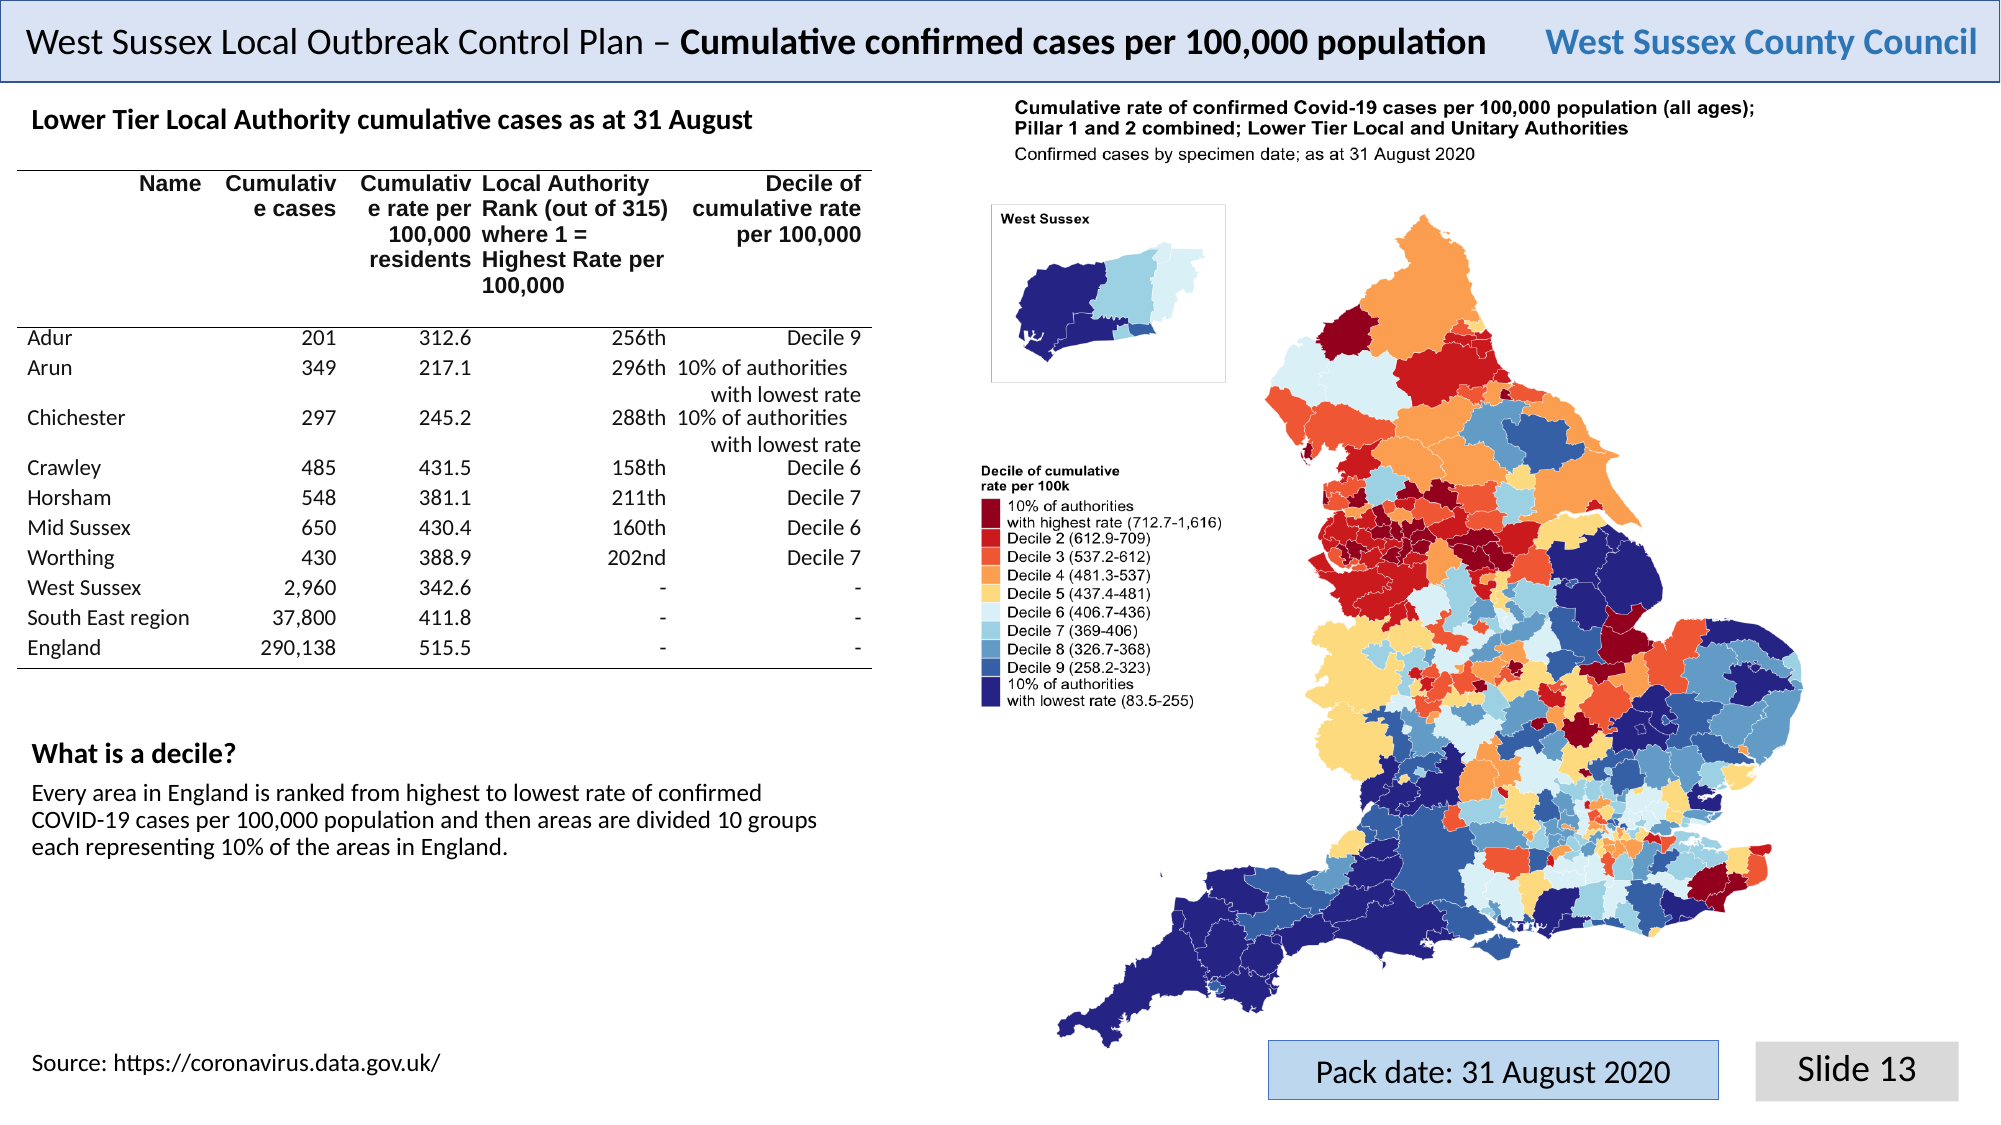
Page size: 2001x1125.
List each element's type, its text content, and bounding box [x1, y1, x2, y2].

table_cell Decile 7 [677, 548, 872, 578]
table_cell 349 [212, 358, 347, 408]
table_cell 2,960 [212, 578, 347, 608]
table_cell England [17, 638, 212, 668]
table_cell West Sussex [17, 578, 212, 608]
table_cell 381.1 [347, 488, 482, 518]
table_cell 297 [212, 408, 347, 458]
table_cell 312.6 [347, 328, 482, 358]
table_cell 160th [482, 518, 677, 548]
table_cell Arun [17, 358, 212, 408]
table_header Decile of cumulative rate per 100,000 [677, 171, 872, 327]
table_cell 515.5 [347, 638, 482, 668]
table_cell 217.1 [347, 358, 482, 408]
table_cell 37,800 [212, 608, 347, 638]
table_cell South East region [17, 608, 212, 638]
table_cell 430.4 [347, 518, 482, 548]
table_cell 411.8 [347, 608, 482, 638]
table_cell 431.5 [347, 458, 482, 488]
table_cell 290,138 [212, 638, 347, 668]
list Lower Tier Local Authority cumulative cases as at 31 August [16, 97, 895, 173]
table_cell 288th [482, 408, 677, 458]
table_cell 296th [482, 358, 677, 408]
table_cell 548 [212, 488, 347, 518]
table_cell Mid Sussex [17, 518, 212, 548]
table_cell 158th [482, 458, 677, 488]
table_cell 10% of authorities with lowest rate [677, 358, 872, 408]
table_cell 342.6 [347, 578, 482, 608]
table_cell Horsham [17, 488, 212, 518]
table_cell 202nd [482, 548, 677, 578]
list Every area in England is ranked from highest to lowest rate of confirmed COVID-19 cases per 100,000 population and then areas are divided 10 groups each representing 10% of the areas in England. [16, 772, 853, 900]
table_cell - [677, 638, 872, 668]
table_header Name [17, 171, 212, 327]
table_cell 211th [482, 488, 677, 518]
table_cell Decile 6 [677, 458, 872, 488]
table_cell 430 [212, 548, 347, 578]
table_cell - [677, 608, 872, 638]
table_cell - [482, 608, 677, 638]
list What is a decile? [16, 731, 562, 772]
table_cell Decile 6 [677, 518, 872, 548]
table_header Local Authority Rank (out of 315) where 1 = Highest Rate per 100,000 [482, 171, 677, 327]
table_cell - [677, 578, 872, 608]
table_cell 388.9 [347, 548, 482, 578]
table_cell Chichester [17, 408, 212, 458]
table_cell 10% of authorities with lowest rate [677, 408, 872, 458]
table_cell Worthing [17, 548, 212, 578]
table_cell Adur [17, 328, 212, 358]
table_cell - [482, 578, 677, 608]
list Source: https://coronavirus.data.gov.uk/ [17, 1042, 660, 1103]
table_header Cumulative rate per 100,000 residents [347, 171, 482, 327]
picture [895, 91, 1959, 1104]
table_cell 201 [212, 328, 347, 358]
table_cell 650 [212, 518, 347, 548]
table_cell Decile 7 [677, 488, 872, 518]
table_cell 245.2 [347, 408, 482, 458]
table_cell Crawley [17, 458, 212, 488]
table_cell 256th [482, 328, 677, 358]
table_cell - [482, 638, 677, 668]
table_cell 485 [212, 458, 347, 488]
table_header Cumulative cases [212, 171, 347, 327]
table_cell Decile 9 [677, 328, 872, 358]
